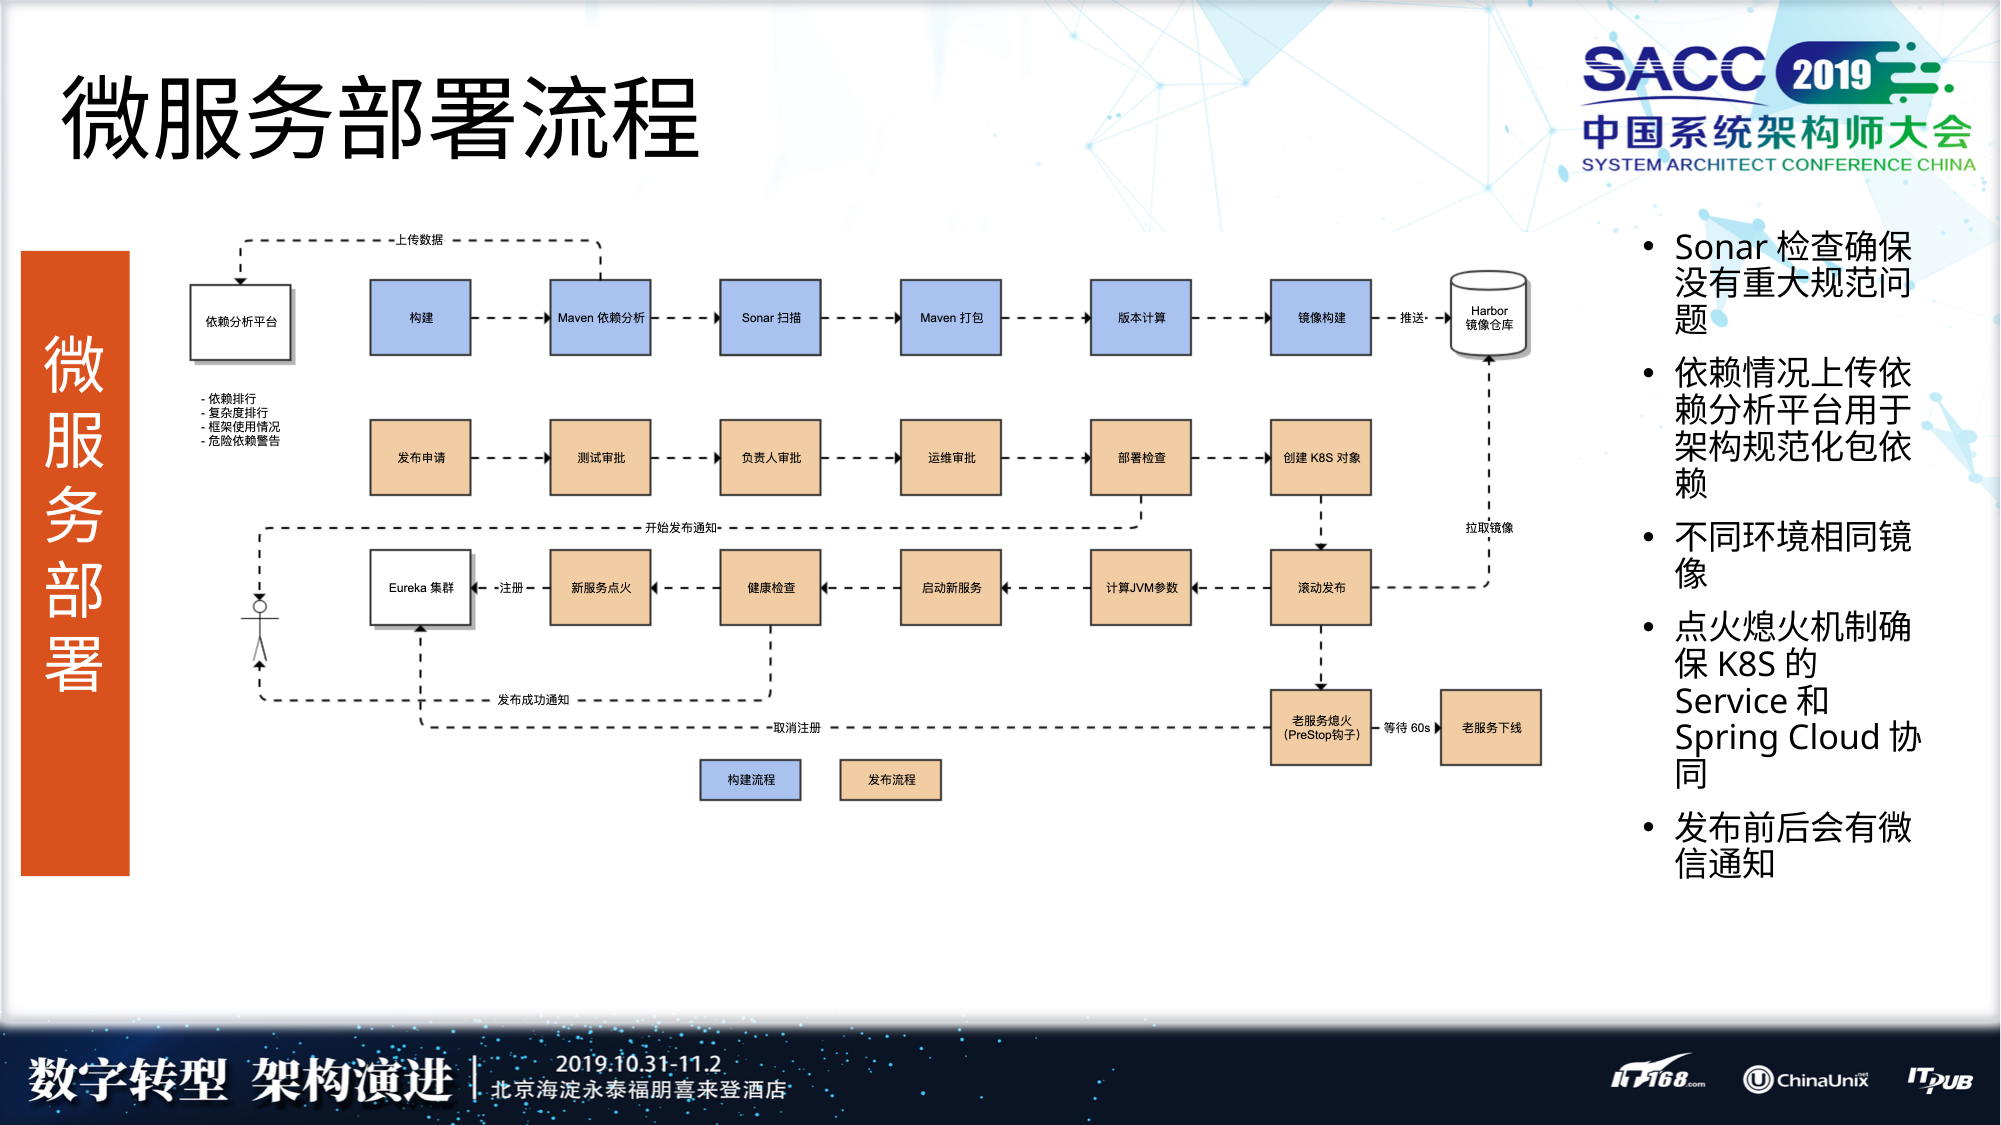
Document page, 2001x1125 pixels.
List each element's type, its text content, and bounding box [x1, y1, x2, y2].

list Sonar检查确保没有重大规范问题 依赖情况上传依赖分析平台用于架构规范化包依赖 不同环境相同镜像 点火熄火机制确保K8S的Service和Spring Cloud协同 发布前后会有微信通知 [1634, 221, 1948, 962]
title 微服务部署流程 [52, 14, 1779, 233]
text_box 微服务 部署 [20, 250, 130, 877]
picture [0, 0, 2001, 1125]
